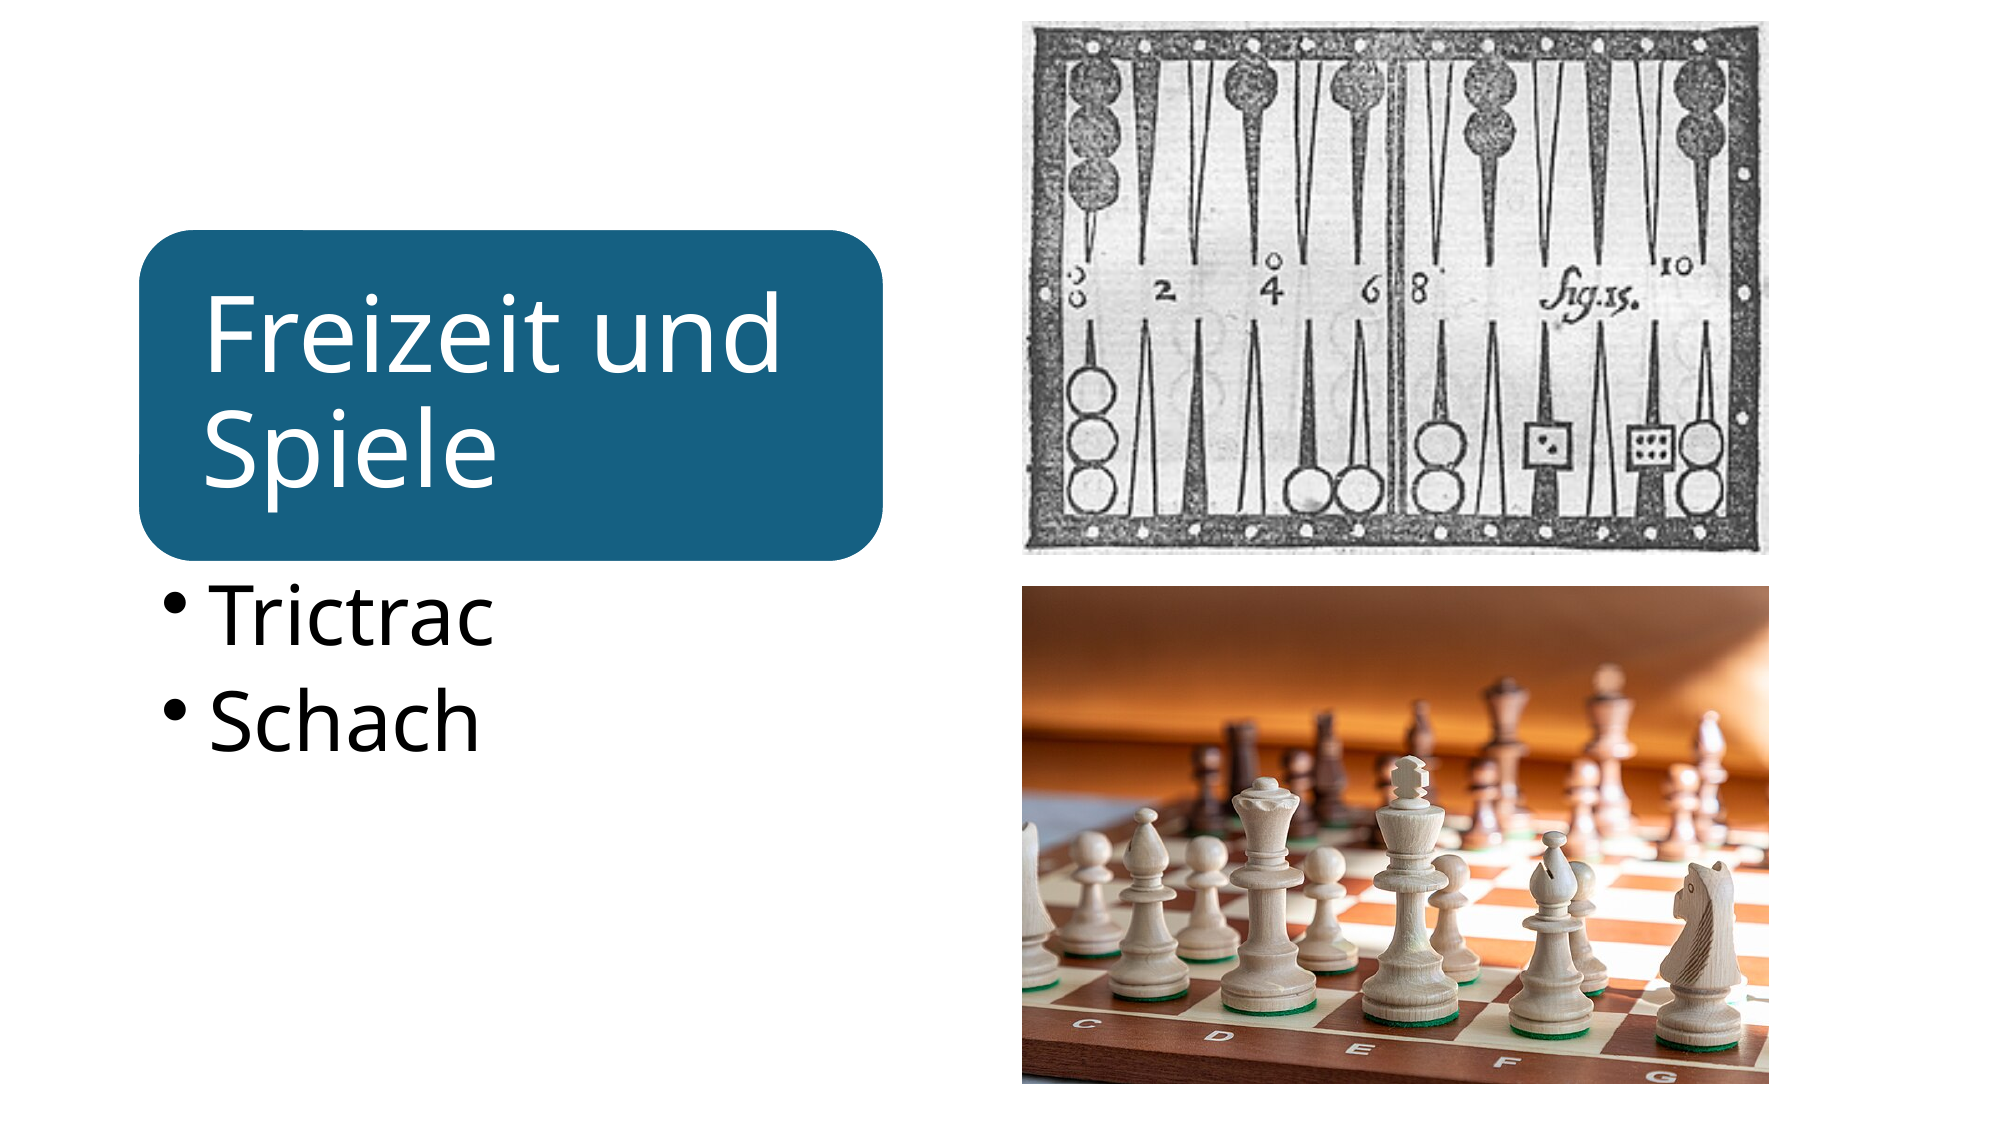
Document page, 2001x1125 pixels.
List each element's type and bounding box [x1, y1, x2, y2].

text_box [136, 0, 1931, 1085]
